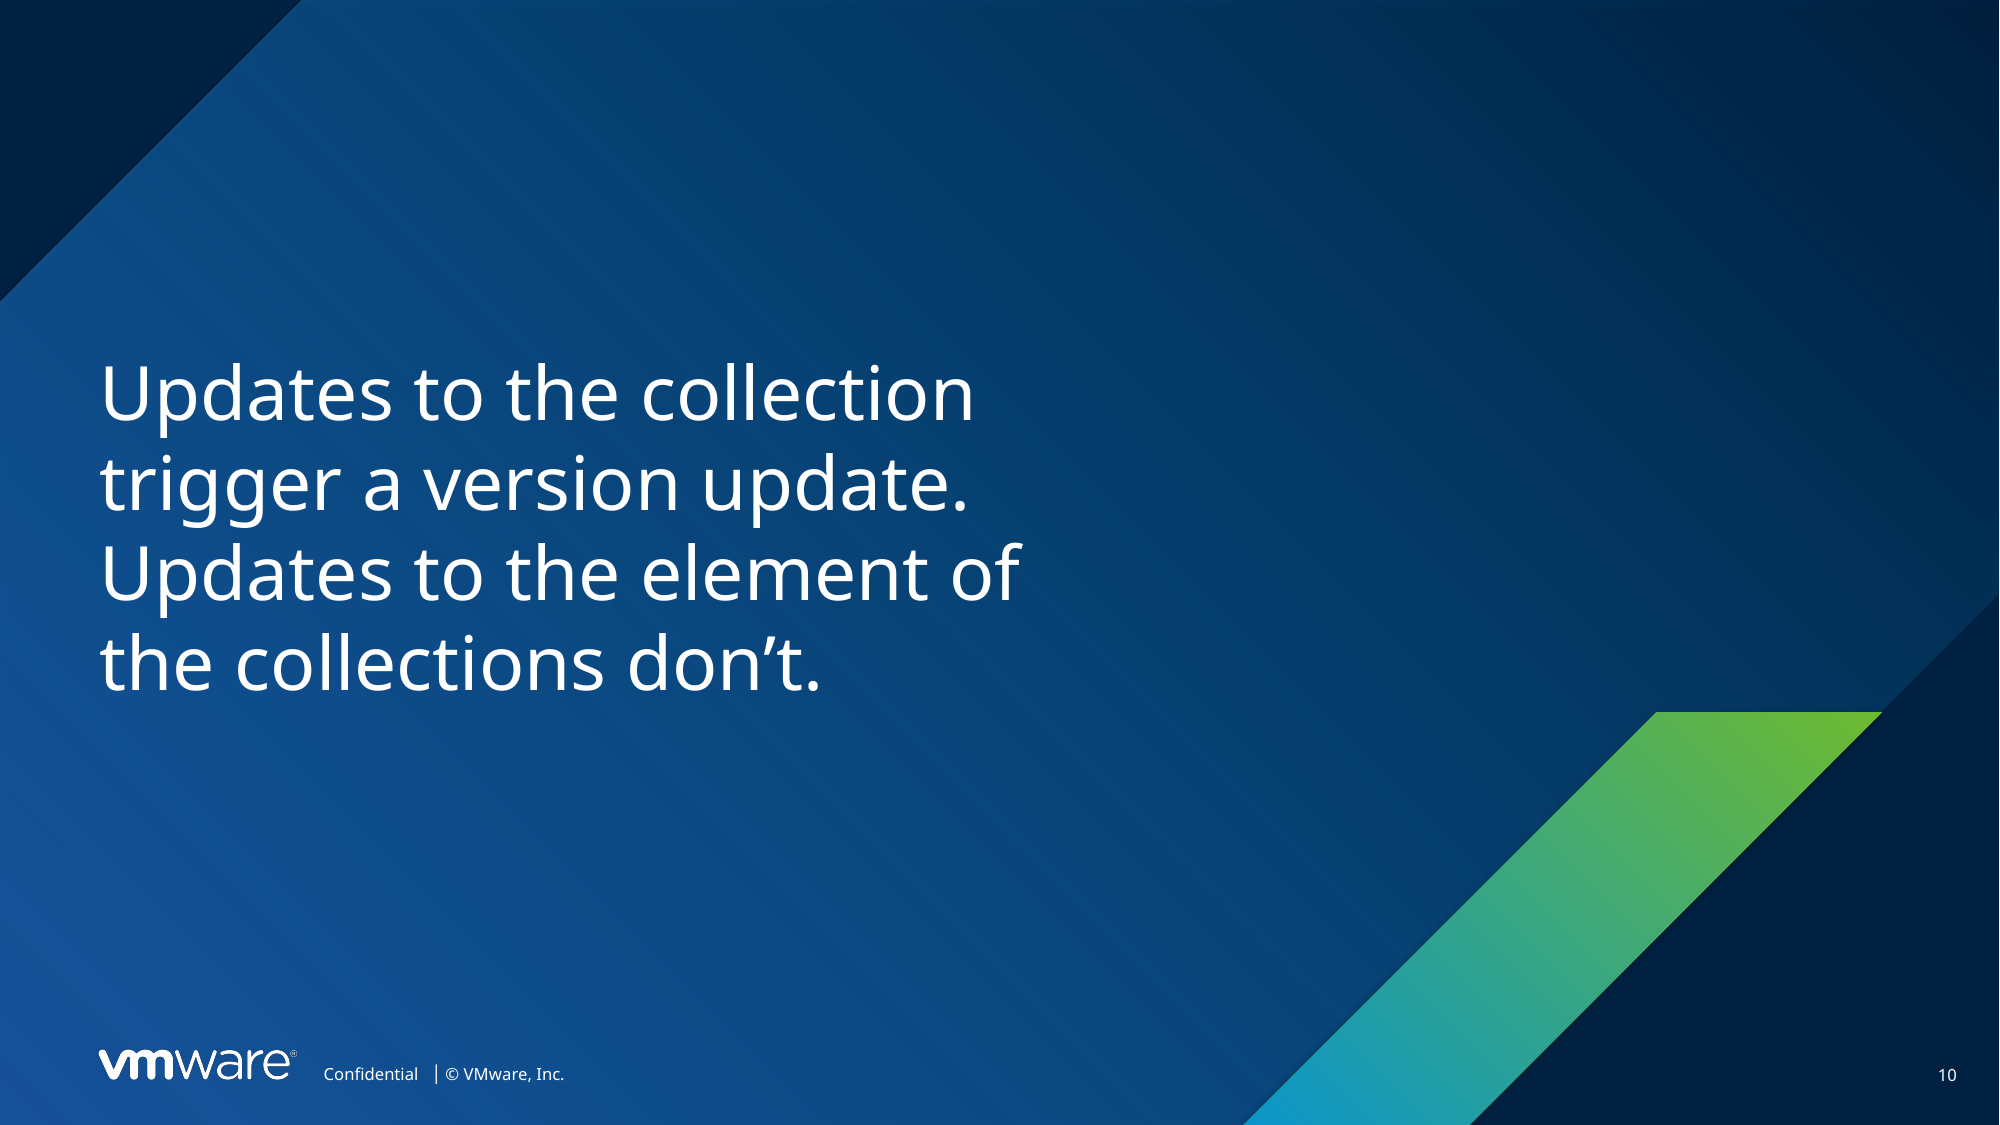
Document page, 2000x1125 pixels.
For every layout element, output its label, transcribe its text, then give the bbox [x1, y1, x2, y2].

list Updates to the collection trigger a version update. Updates to the element of the collections don’t. [99, 337, 1075, 713]
picture [68, 1019, 321, 1111]
